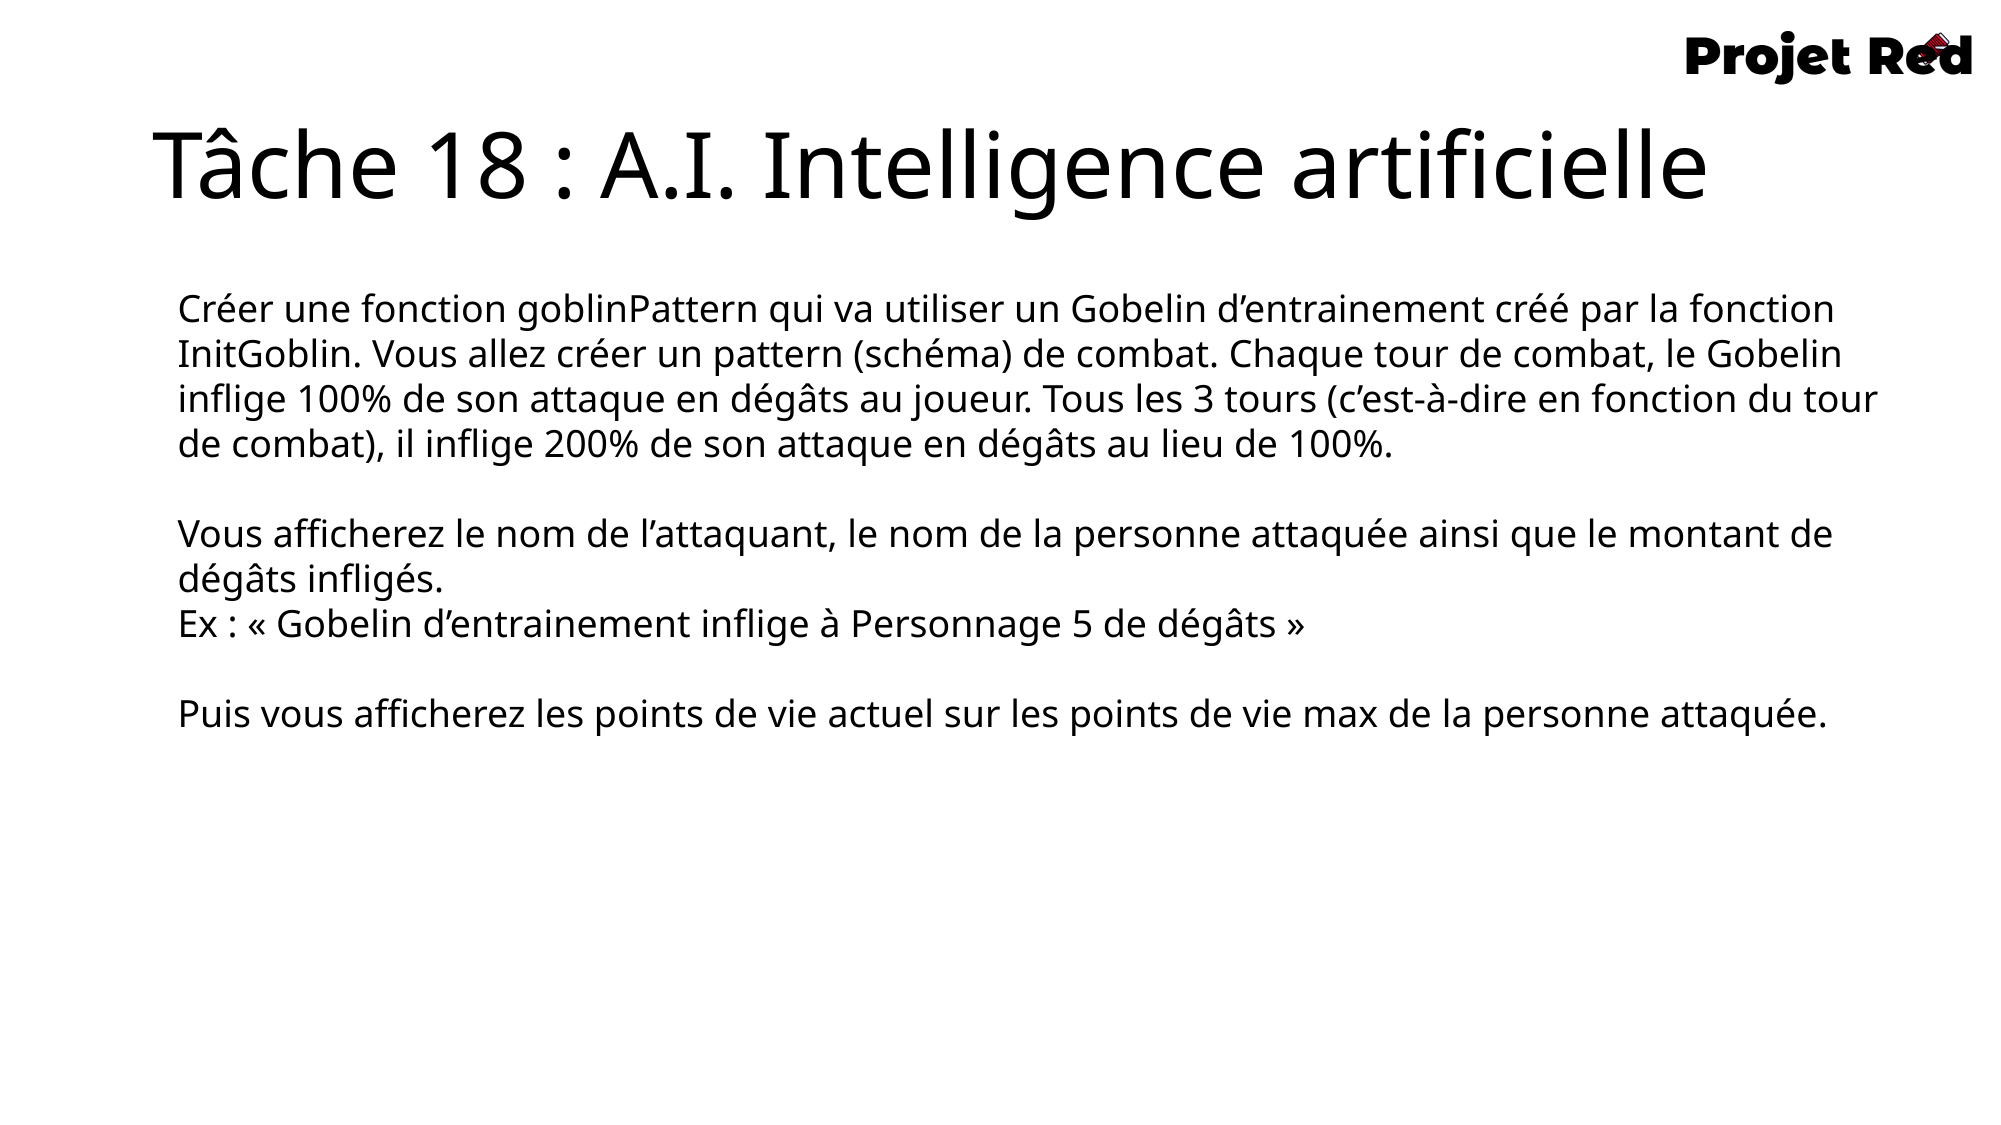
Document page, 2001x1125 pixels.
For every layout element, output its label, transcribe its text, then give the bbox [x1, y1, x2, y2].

text_box Créer une fonction goblinPattern qui va utiliser un Gobelin d’entrainement créé par la fonction InitGoblin. Vous allez créer un pattern (schéma) de combat. Chaque tour de combat, le Gobelin inflige 100% de son attaque en dégâts au joueur. Tous les 3 tours (c’est-à-dire en fonction du tour de combat), il inflige 200% de son attaque en dégâts au lieu de 100%. Vous afficherez le nom de l’attaquant, le nom de la personne attaquée ainsi que le montant de dégâts infligés. Ex : « Gobelin d’entrainement inflige à Personnage 5 de dégâts » Puis vous afficherez les points de vie actuel sur les points de vie max de la personne attaquée. [162, 277, 1905, 743]
title Tâche 18 : A.I. Intelligence artificielle [137, 59, 1923, 278]
picture [1679, 27, 1978, 89]
